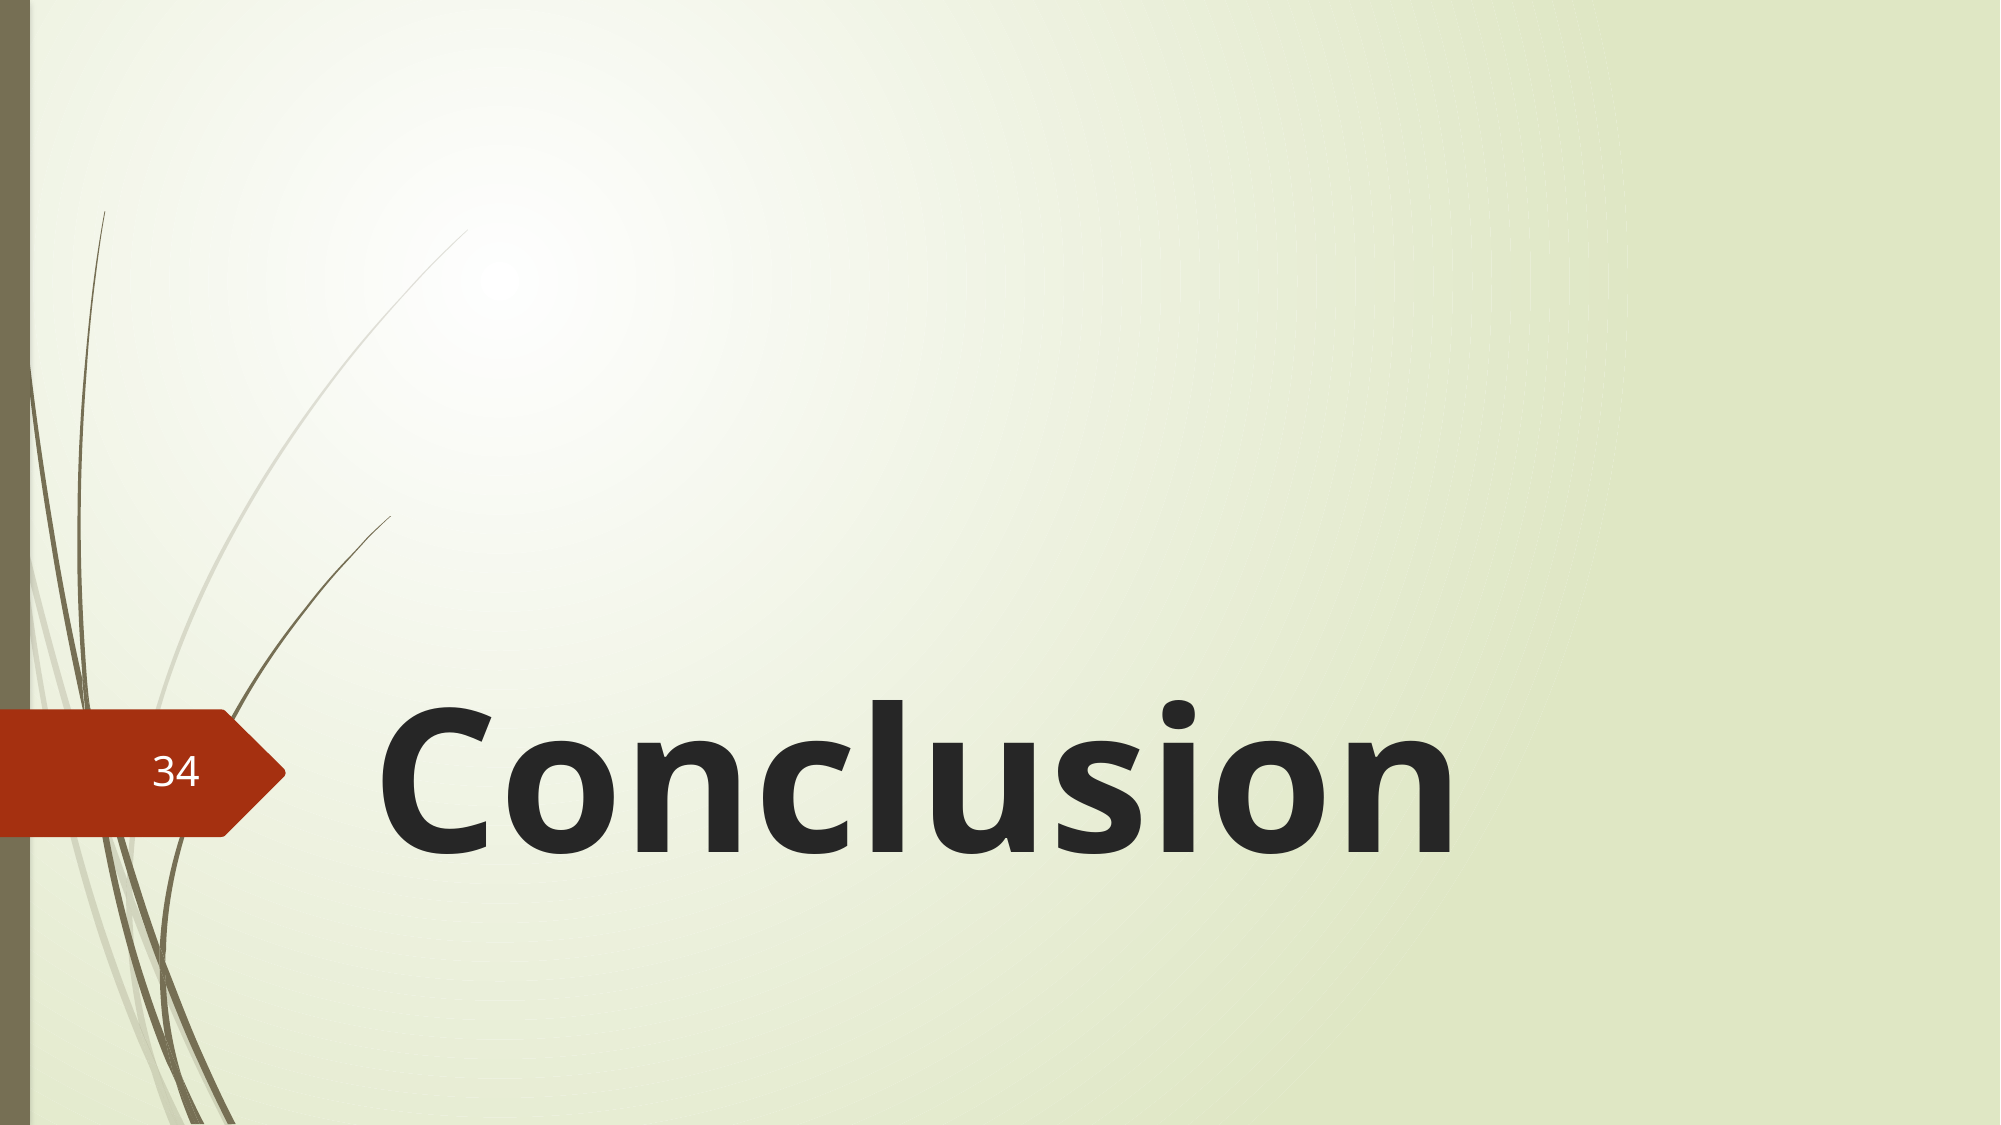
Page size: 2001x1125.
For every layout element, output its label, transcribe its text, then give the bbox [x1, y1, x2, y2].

title Conclusion [356, 342, 1841, 1125]
slide_number 34 [87, 743, 216, 803]
